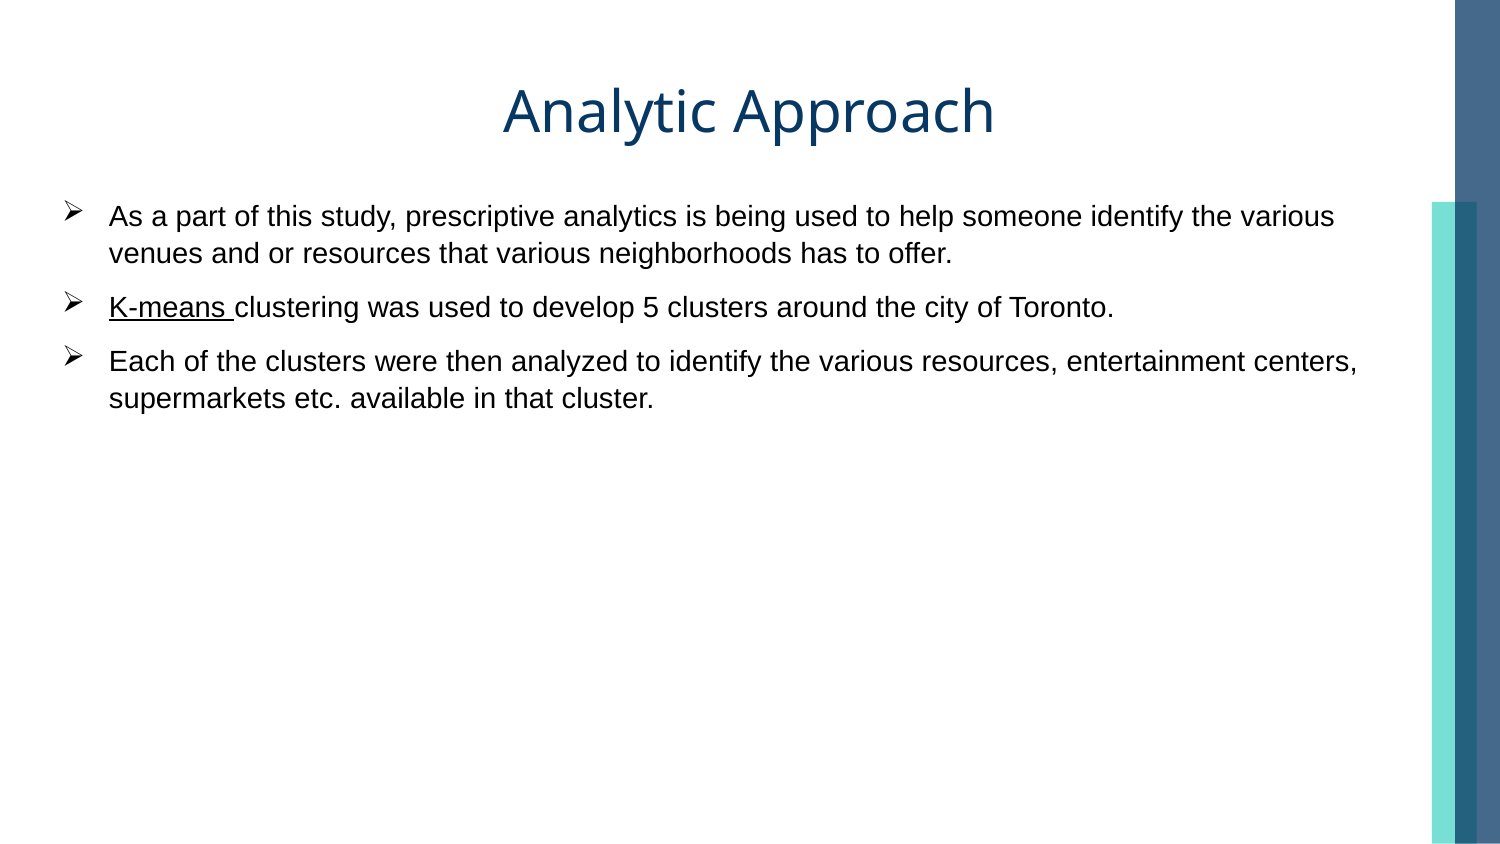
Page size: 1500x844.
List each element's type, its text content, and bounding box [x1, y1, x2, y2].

title Analytic Approach [322, 32, 1178, 187]
text_box As a part of this study, prescriptive analytics is being used to help someone identify the various venues and or resources that various neighborhoods has to offer. K-means clustering was used to develop 5 clusters around the city of Toronto. Each of the clusters were then analyzed to identify the various resources, entertainment centers, supermarkets etc. available in that cluster. [47, 187, 1386, 477]
